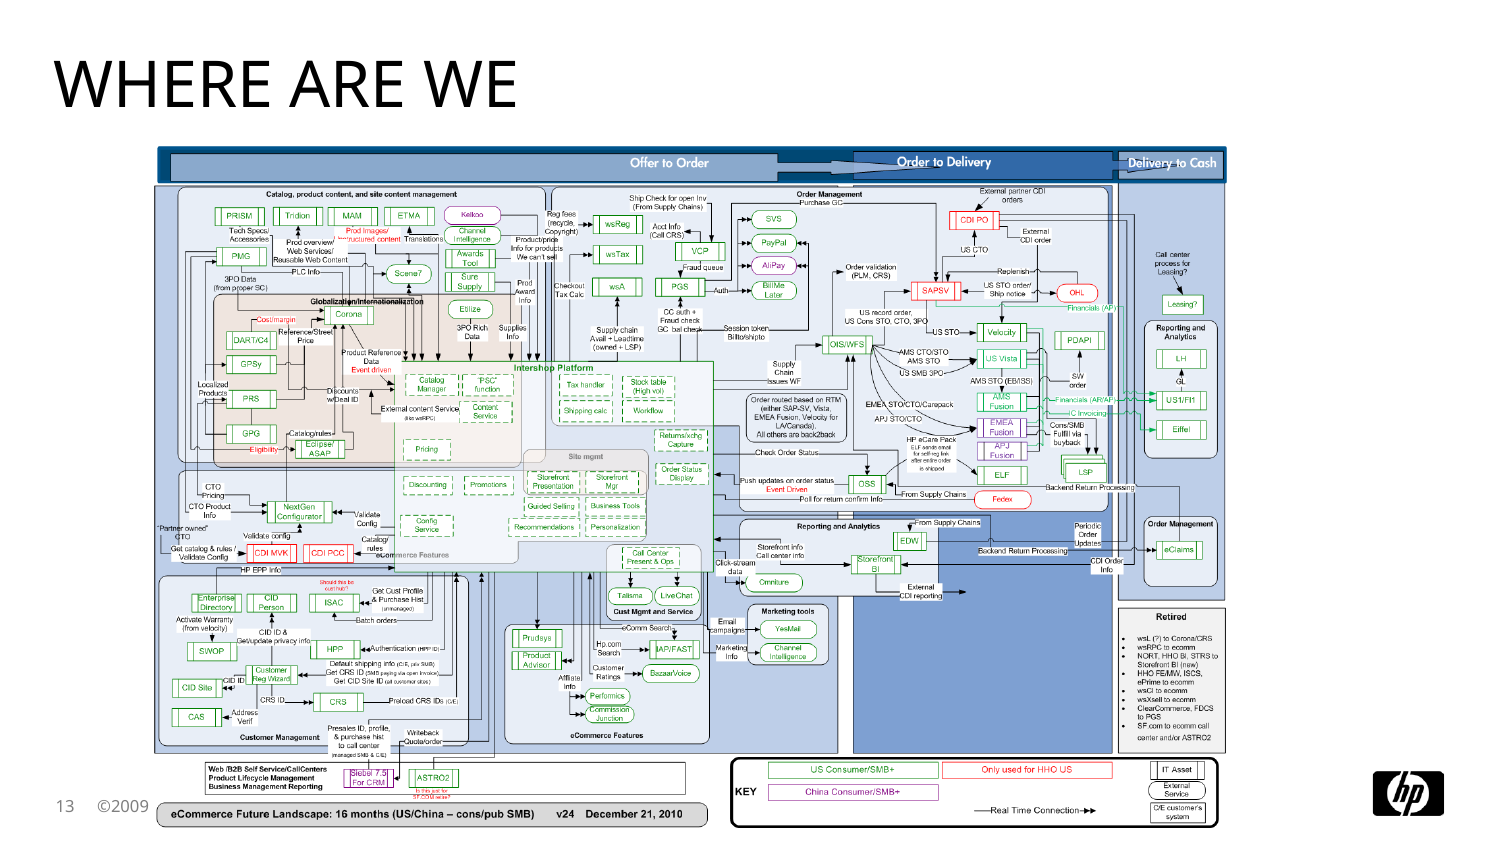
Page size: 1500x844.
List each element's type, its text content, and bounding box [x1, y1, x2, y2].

picture [154, 146, 1227, 828]
picture [1372, 771, 1445, 816]
title Where are we [38, 48, 1413, 131]
